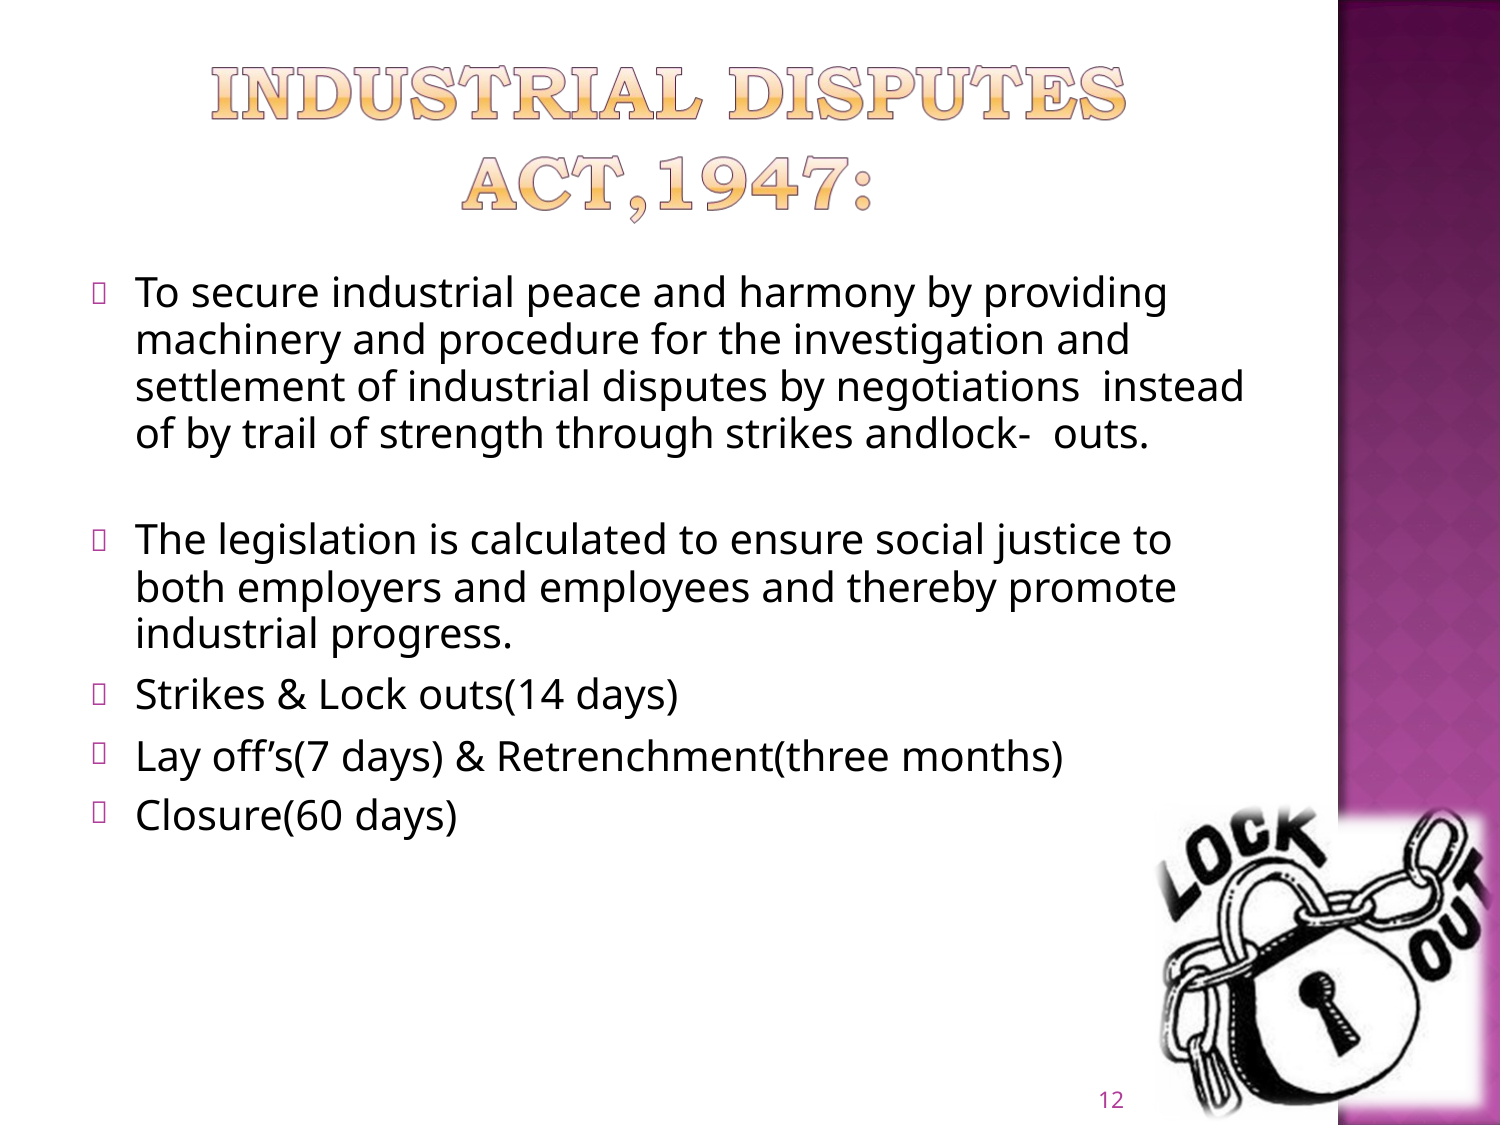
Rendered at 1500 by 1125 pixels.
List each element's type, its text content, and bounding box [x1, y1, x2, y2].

text_box  [87, 519, 104, 558]
title To secure industrial peace and harmony by providing machinery and procedure for the investigation and settlement of industrial disputes by negotiations instead of by trail of strength through strikes andlock- outs. [132, 323, 1247, 459]
slide_number 12 [1091, 1084, 1129, 1125]
text_box The legislation is calculated to ensure social justice to both employers and employees and thereby promote industrial progress. Strikes & Lock outs(14 days) Lay off’s(7 days) & Retrenchment(three months) Closure(60 days) [132, 512, 1237, 840]
text_box    [87, 672, 104, 830]
picture [73, 23, 1265, 315]
picture [1148, 0, 1500, 1125]
